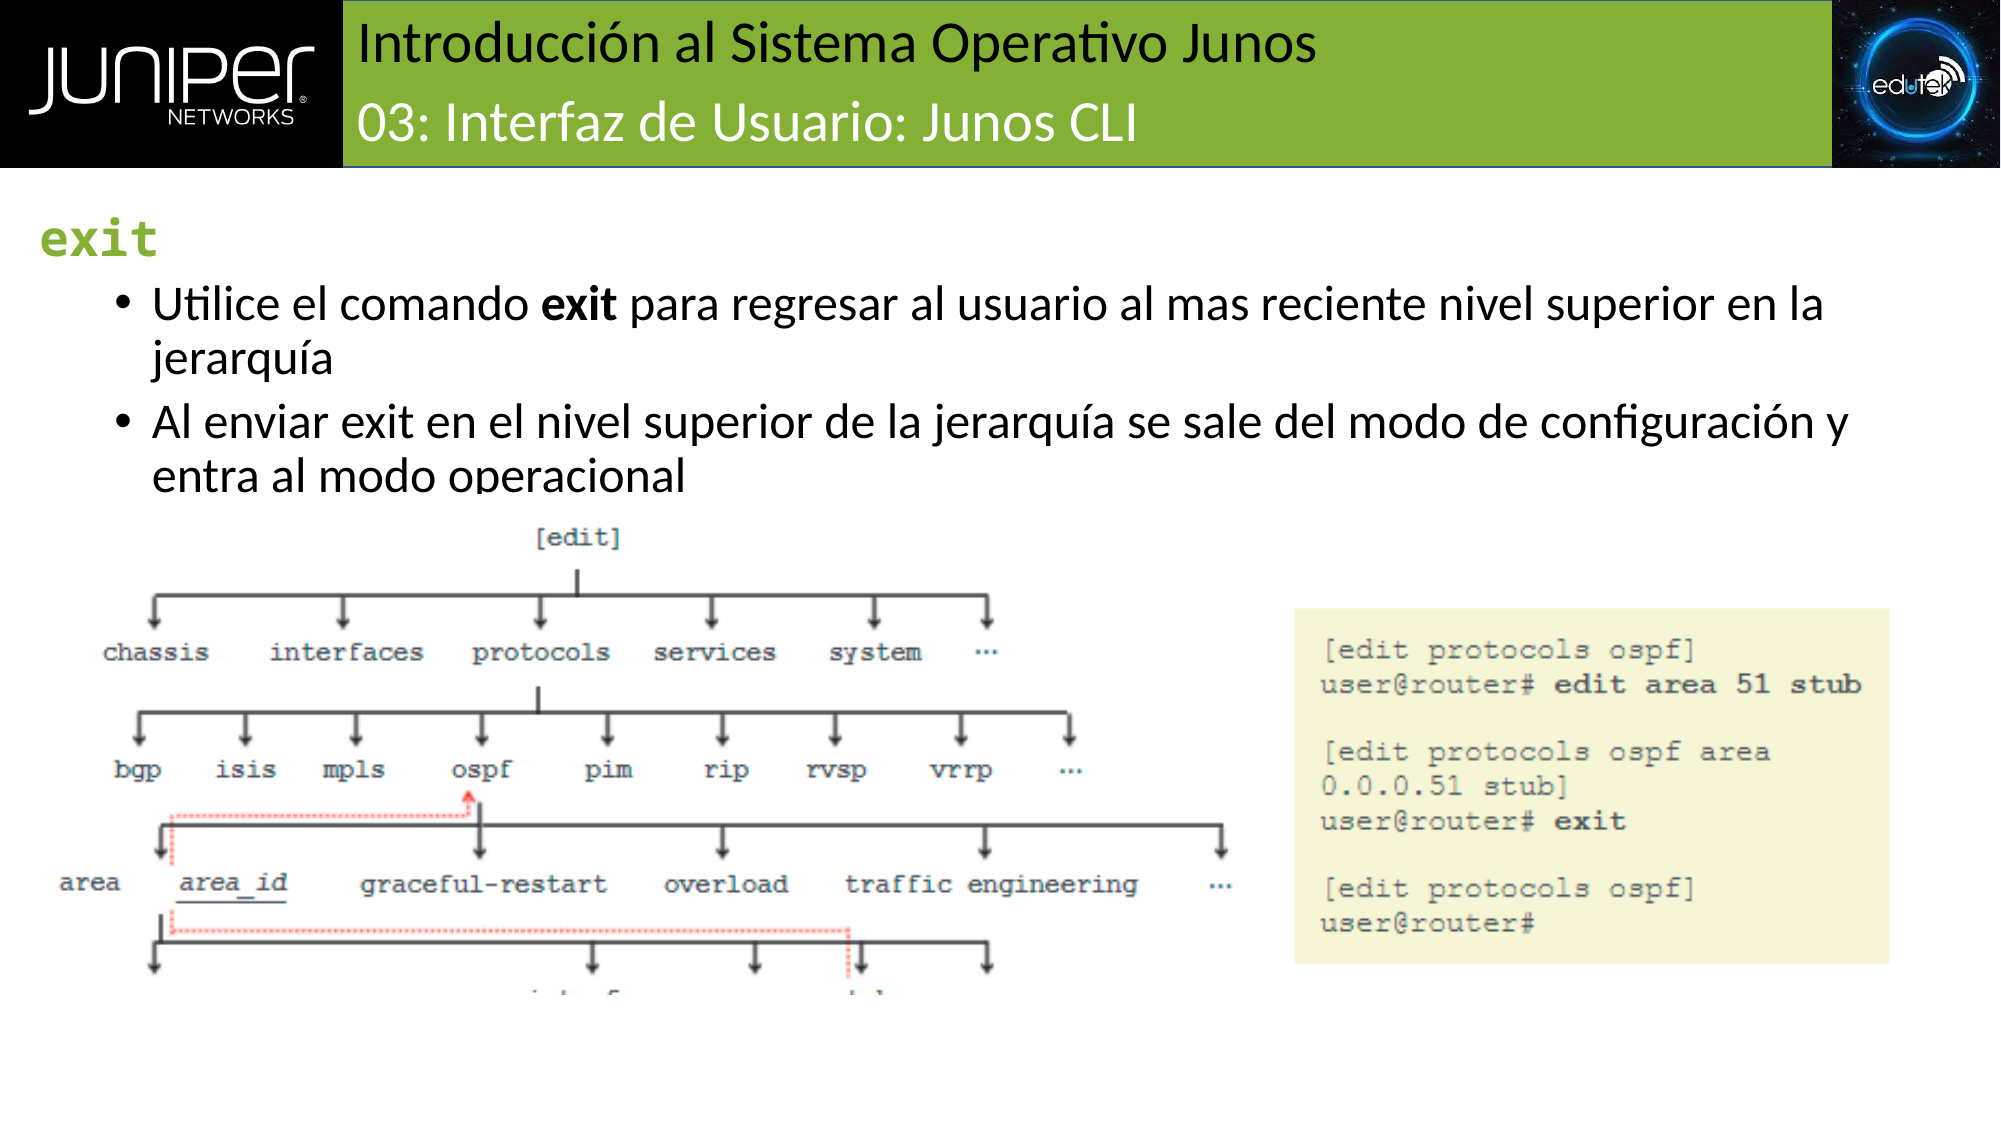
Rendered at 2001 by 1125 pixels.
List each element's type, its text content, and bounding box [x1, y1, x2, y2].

list 03: Interfaz de Usuario: Junos CLI [342, 83, 1606, 168]
title Introducción al Sistema Operativo Junos [342, 3, 2000, 84]
picture [0, 0, 343, 168]
picture [40, 494, 1907, 995]
list exit Utilice el comando exit para regresar al usuario al mas reciente nivel superior en la jerarquía Al enviar exit en el nivel superior de la jerarquía se sale del modo de configuración y entra al modo operacional [24, 205, 1878, 596]
picture [1832, 84, 2000, 168]
